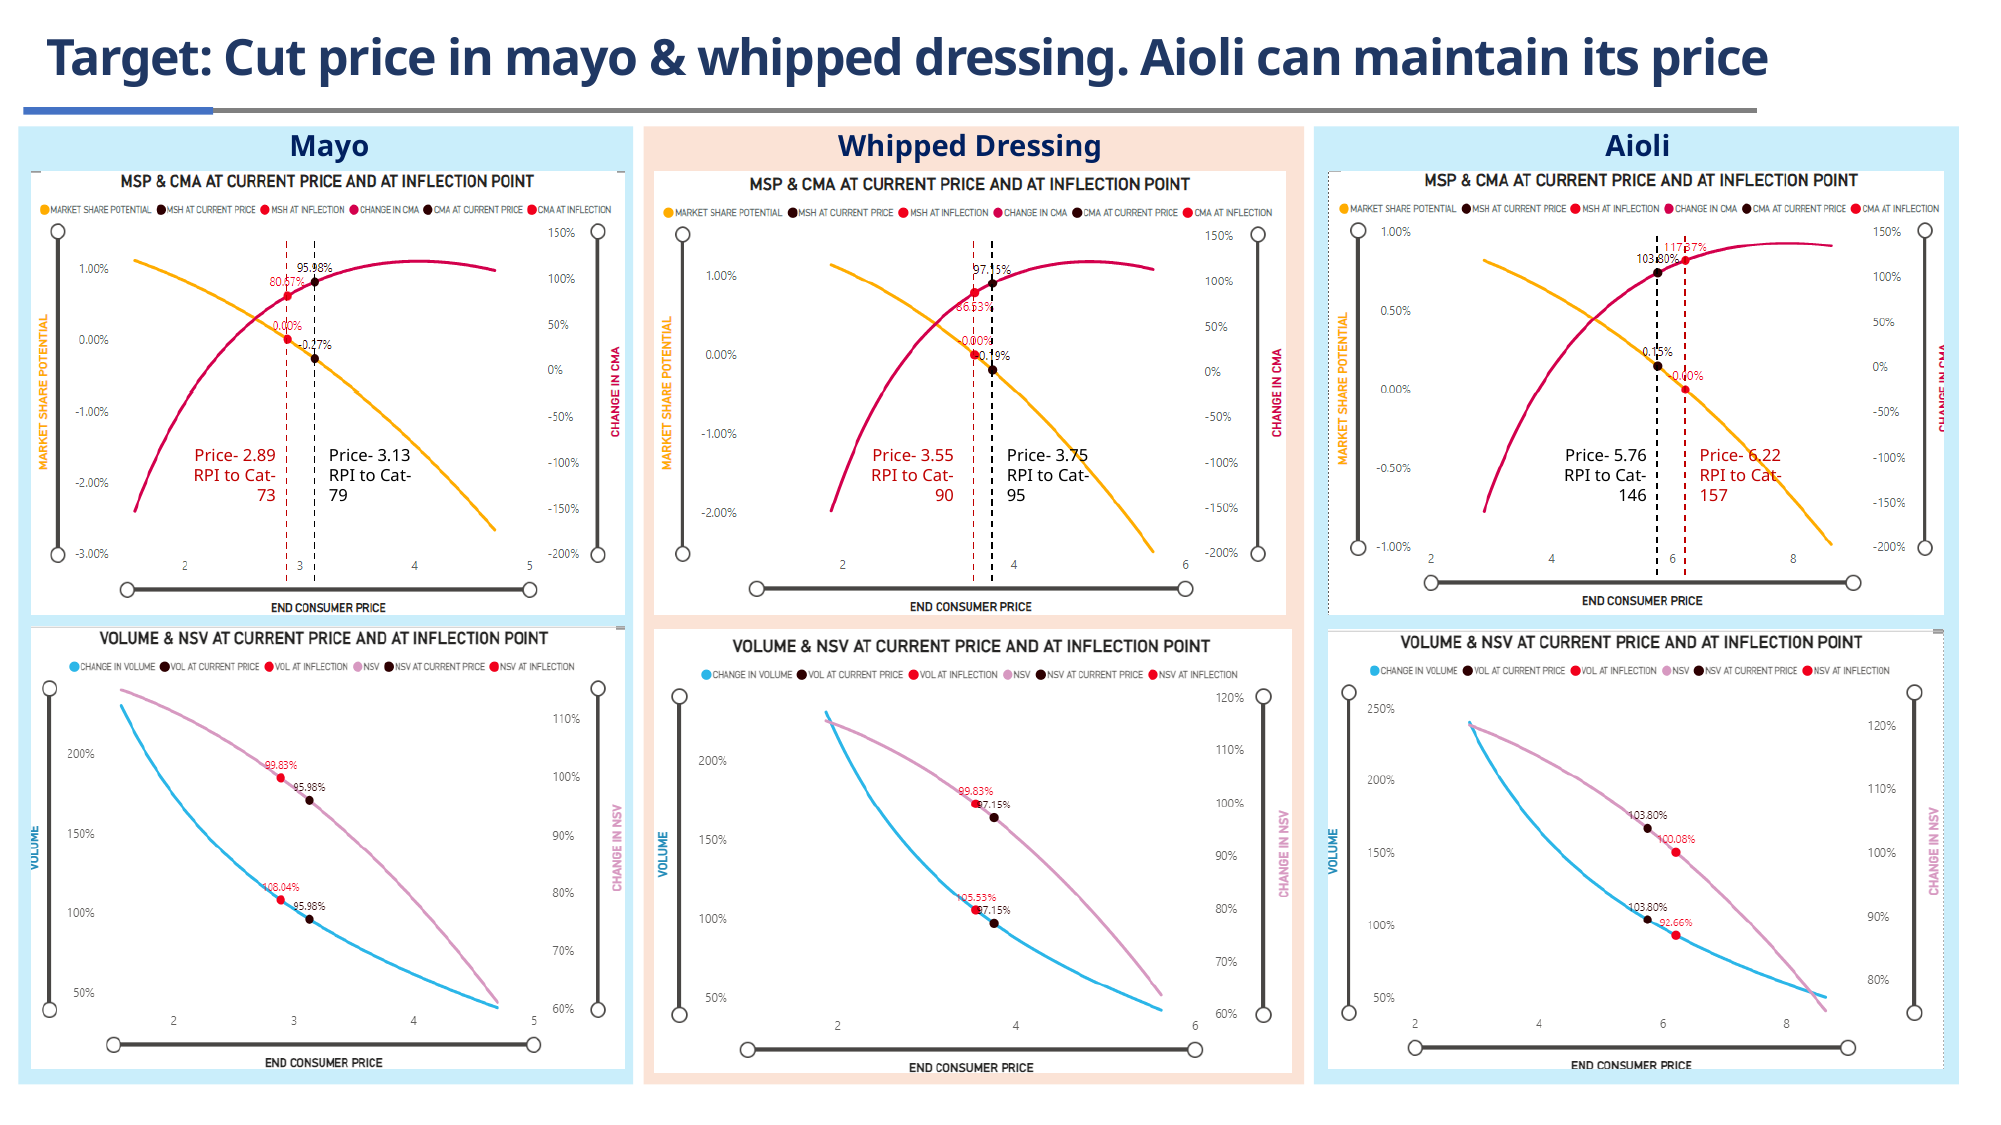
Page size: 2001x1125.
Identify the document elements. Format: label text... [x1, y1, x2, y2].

picture [31, 625, 626, 1070]
text_box Aioli [1375, 102, 1901, 171]
text_box Whipped Dressing [707, 116, 1233, 171]
text_box [642, 125, 1306, 1086]
picture [653, 171, 1286, 616]
text_box [1312, 125, 1960, 1086]
picture [31, 171, 626, 616]
text_box Whipped Dressing [713, 102, 1227, 106]
text_box [17, 125, 635, 1086]
picture [653, 629, 1293, 1073]
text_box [22, 106, 1758, 116]
picture [1327, 628, 1944, 1070]
text_box Mayo [67, 116, 592, 171]
picture [1327, 171, 1944, 616]
text_box Mayo [72, 102, 586, 106]
text_box Target: Cut price in mayo & whipped dressing. Aioli can maintain its price [26, 11, 1944, 112]
